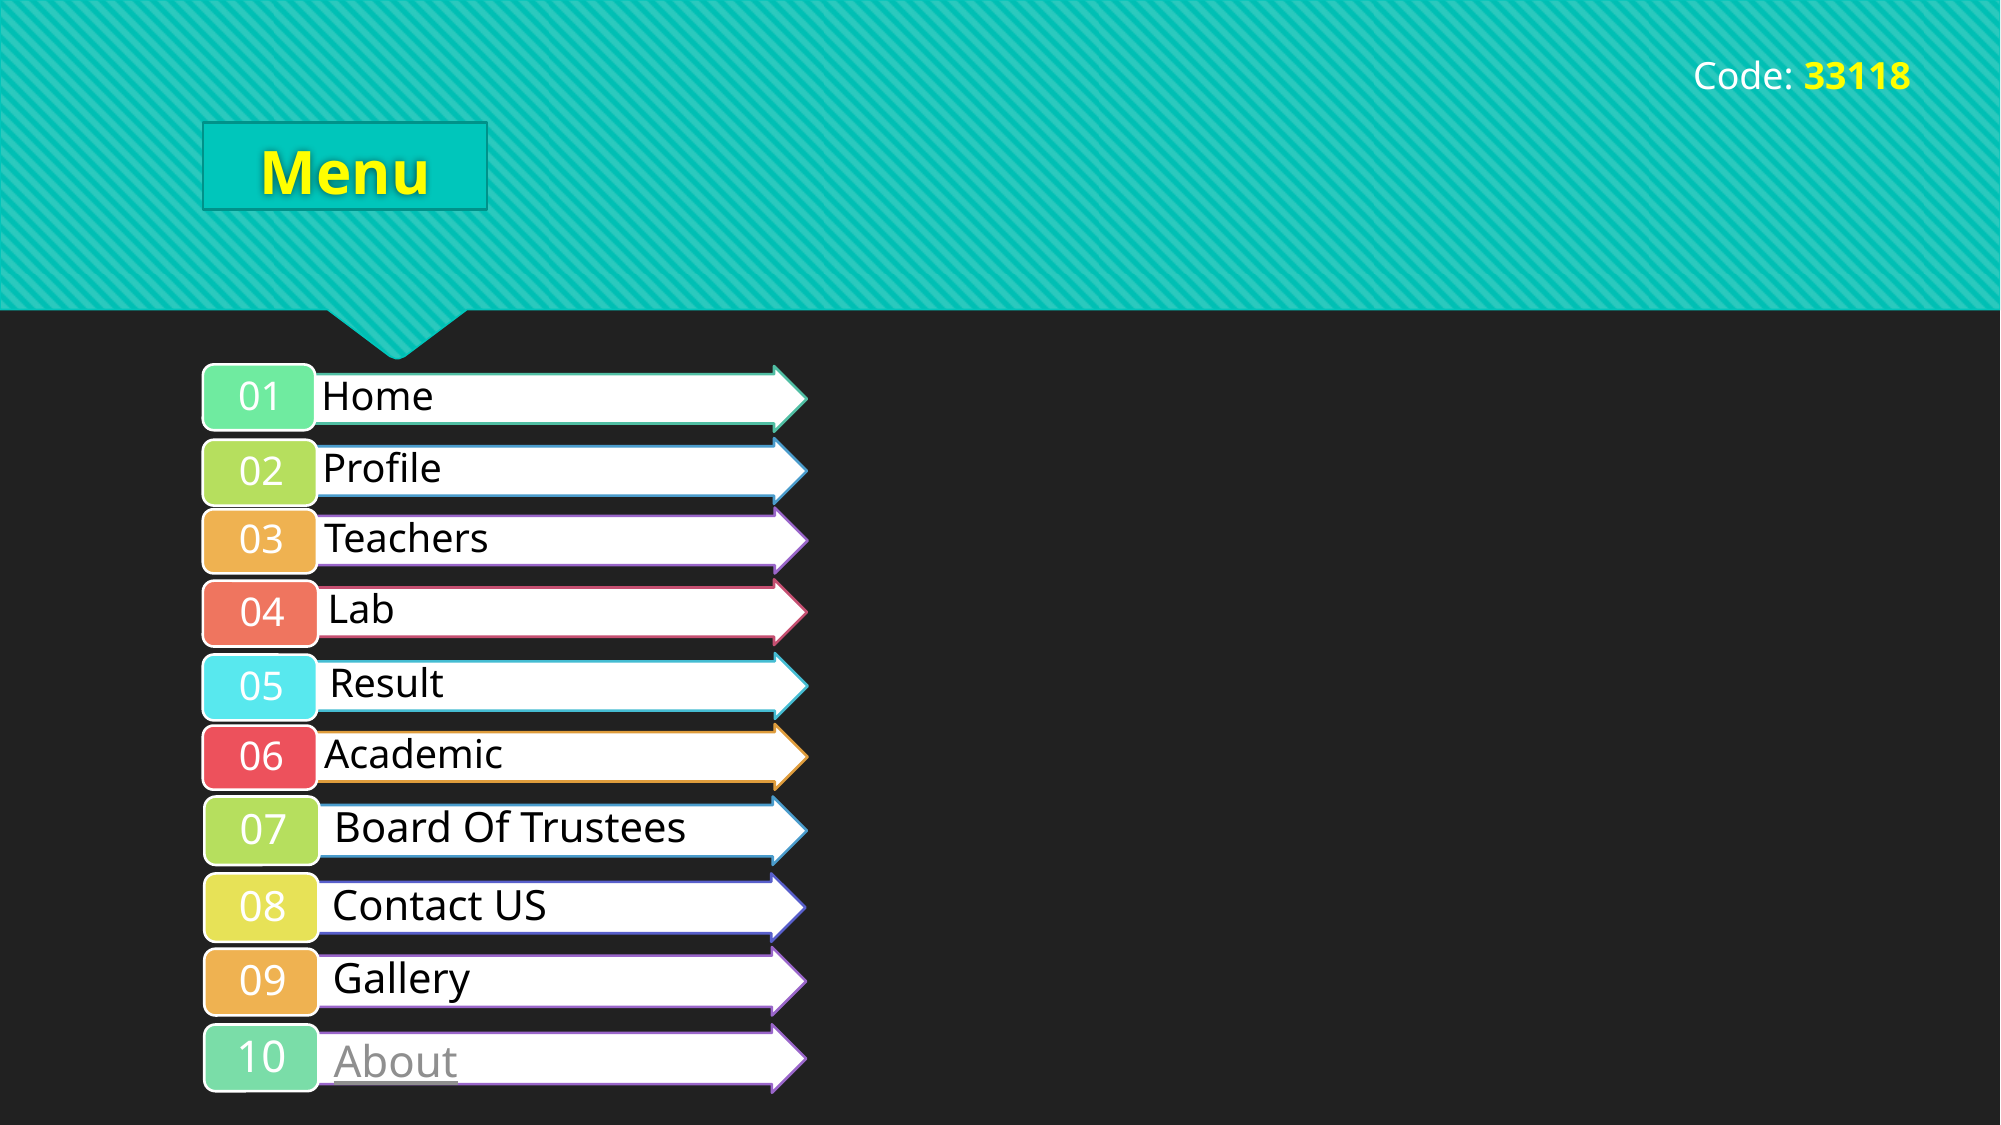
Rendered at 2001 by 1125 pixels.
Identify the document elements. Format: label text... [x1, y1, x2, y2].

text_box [202, 362, 911, 574]
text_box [202, 579, 911, 790]
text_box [282, 1024, 807, 1093]
title Menu [202, 126, 488, 214]
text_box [204, 796, 913, 1016]
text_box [204, 1024, 319, 1092]
text_box Code: 33118 [1678, 44, 1941, 105]
